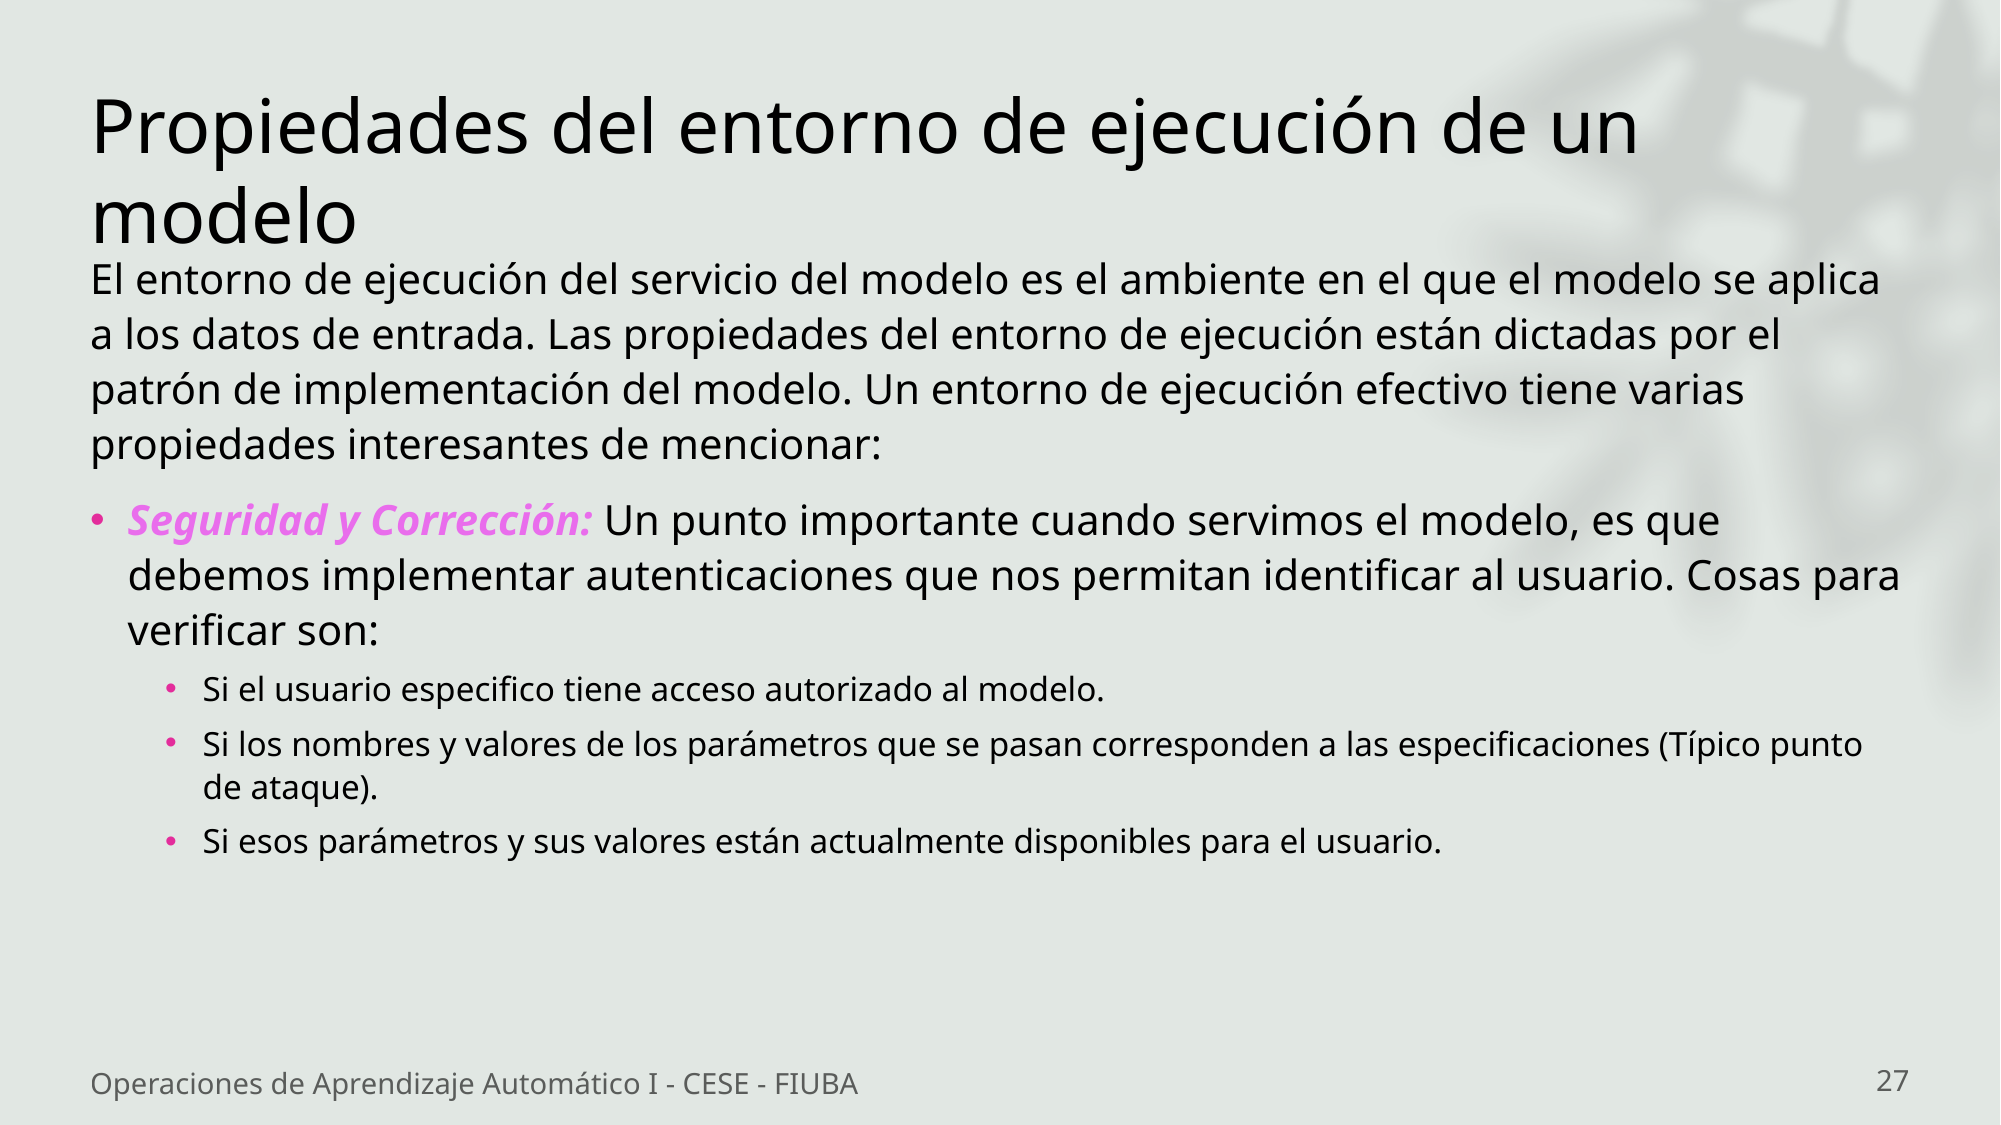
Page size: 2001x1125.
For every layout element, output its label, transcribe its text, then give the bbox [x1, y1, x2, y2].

title Propiedades del entorno de ejecución de un modelo [75, 60, 1863, 240]
footer Operaciones de Aprendizaje Automático I - CESE - FIUBA [75, 1052, 976, 1113]
slide_number 27 [1474, 1052, 1925, 1113]
list El entorno de ejecución del servicio del modelo es el ambiente en el que el modelo se aplica a los datos de entrada. Las propiedades del entorno de ejecución están dictadas por el patrón de implementación del modelo. Un entorno de ejecución efectivo tiene varias propiedades interesantes de mencionar: Seguridad y Corrección: Un punto importante cuando servimos el modelo, es que debemos implementar autenticaciones que nos permitan identificar al usuario. Cosas para verificar son: Si el usuario especifico tiene acceso autorizado al modelo. Si los nombres y valores de los parámetros que se pasan corresponden a las especificaciones (Típico punto de ataque). Si esos parámetros y sus valores están actualmente disponibles para el usuario. [75, 240, 1925, 1009]
